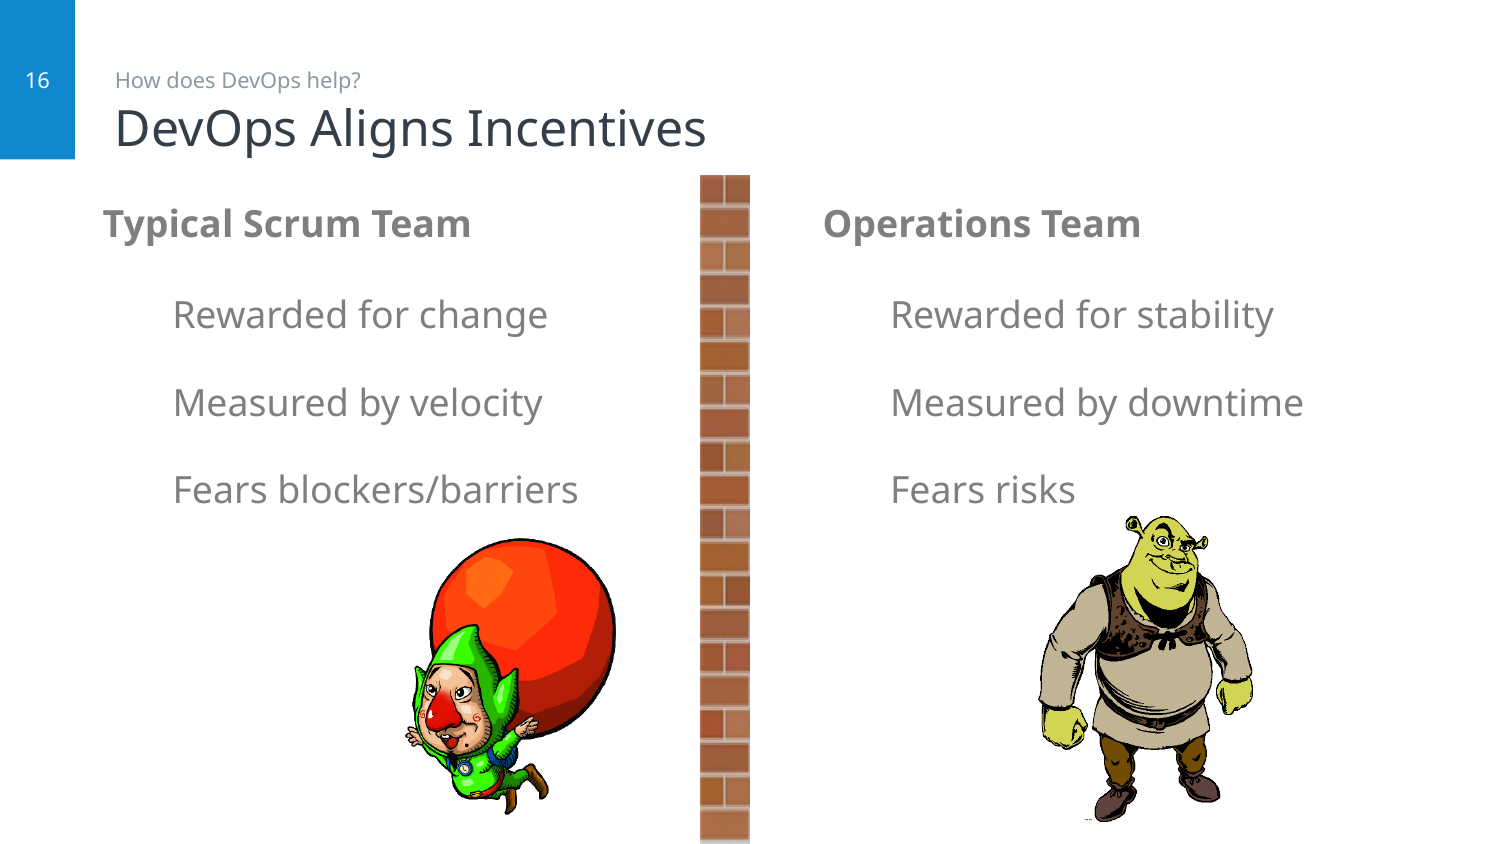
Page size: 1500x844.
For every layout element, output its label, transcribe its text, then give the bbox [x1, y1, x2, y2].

list Rewarded for stability [908, 280, 1375, 347]
list Typical Scrum Team [87, 188, 542, 256]
picture [405, 175, 903, 844]
list Measured by downtime [908, 368, 1375, 435]
list Fears risks [908, 455, 1375, 522]
list How does DevOps help? [99, 59, 925, 113]
list Rewarded for change [157, 280, 542, 347]
picture [1037, 516, 1254, 823]
title DevOps Aligns Incentives [99, 56, 1350, 197]
list Measured by velocity [157, 368, 542, 435]
list Fears blockers/barriers [157, 455, 542, 522]
slide_number 16 [0, 59, 75, 105]
list Operations Team [908, 188, 1308, 256]
